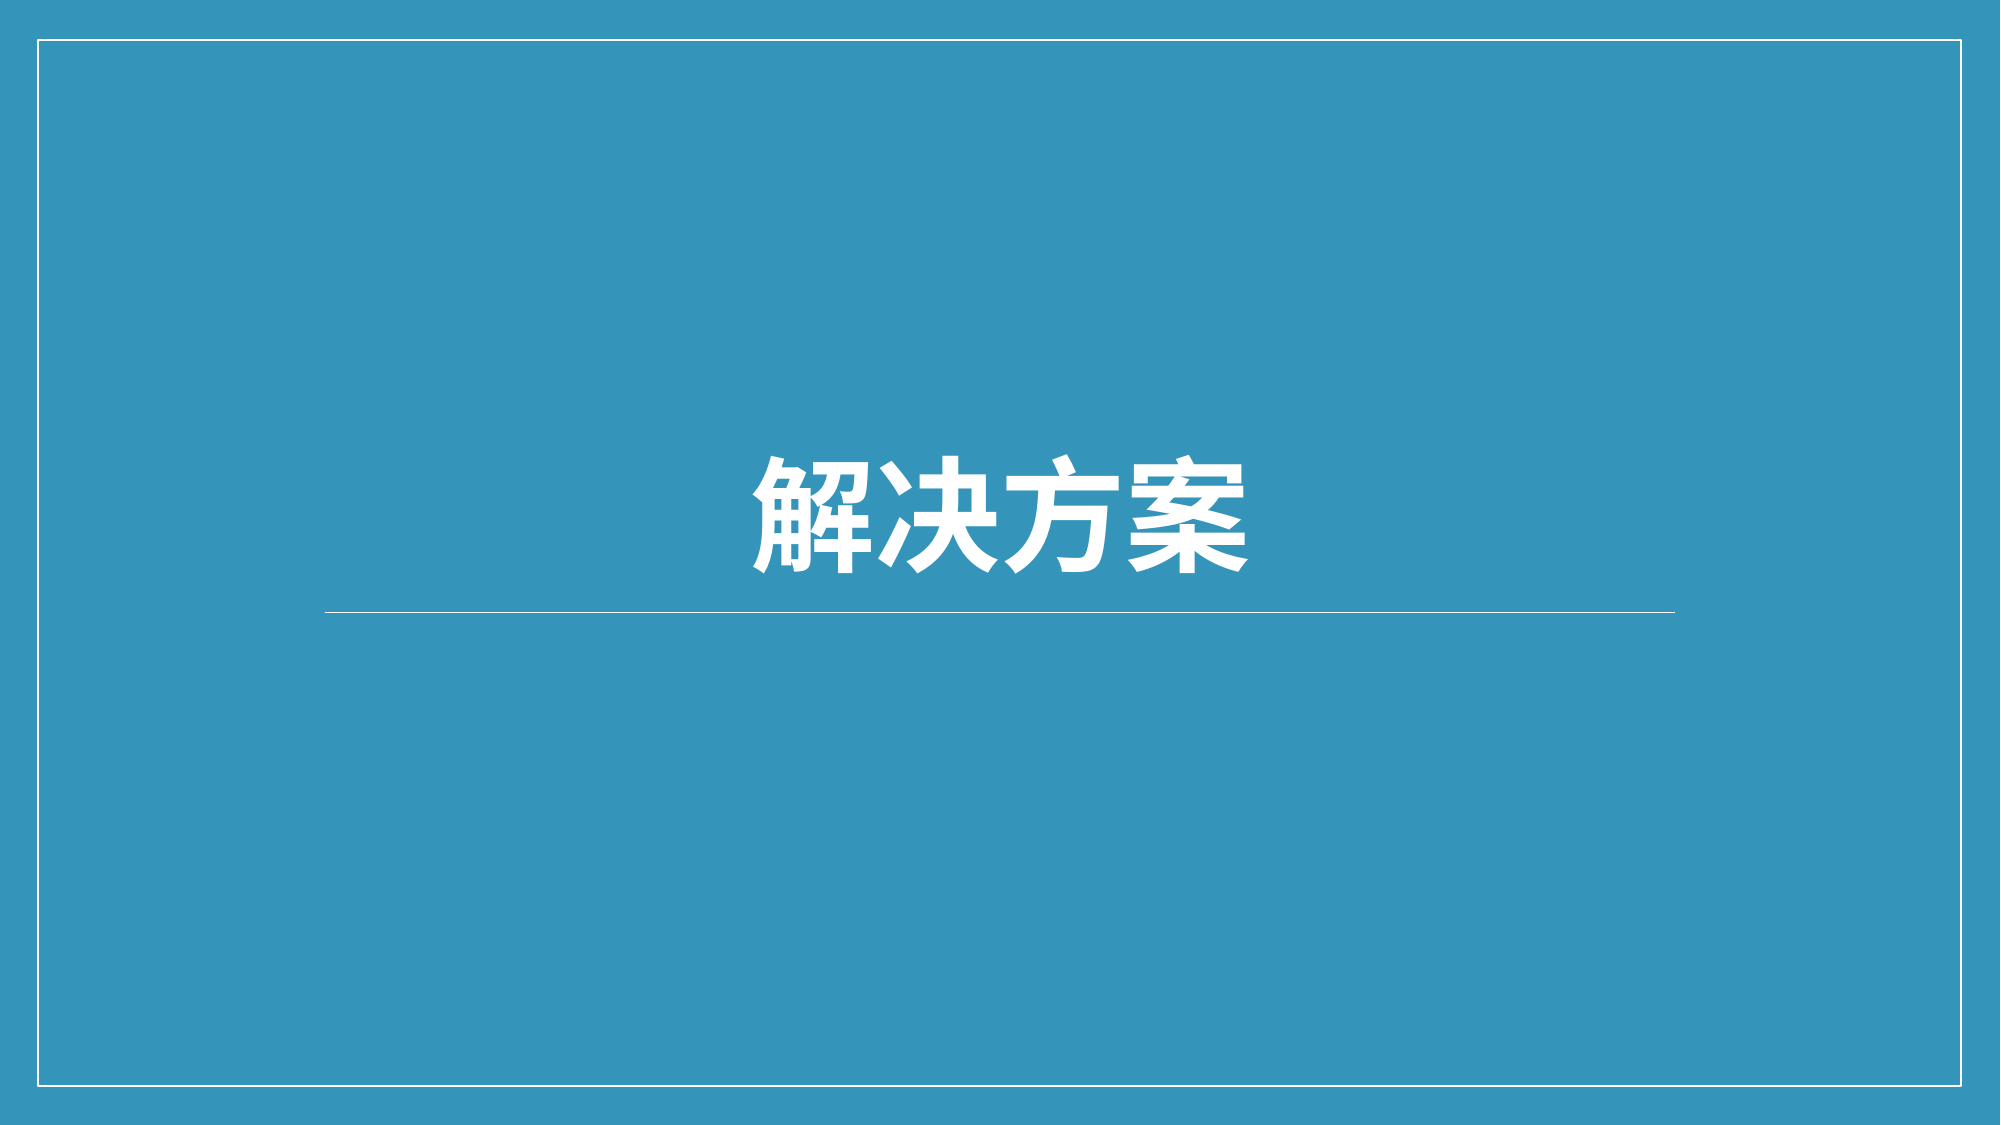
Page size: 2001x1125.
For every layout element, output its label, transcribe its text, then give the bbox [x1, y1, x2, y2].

title 解决方案 [386, 262, 1614, 596]
